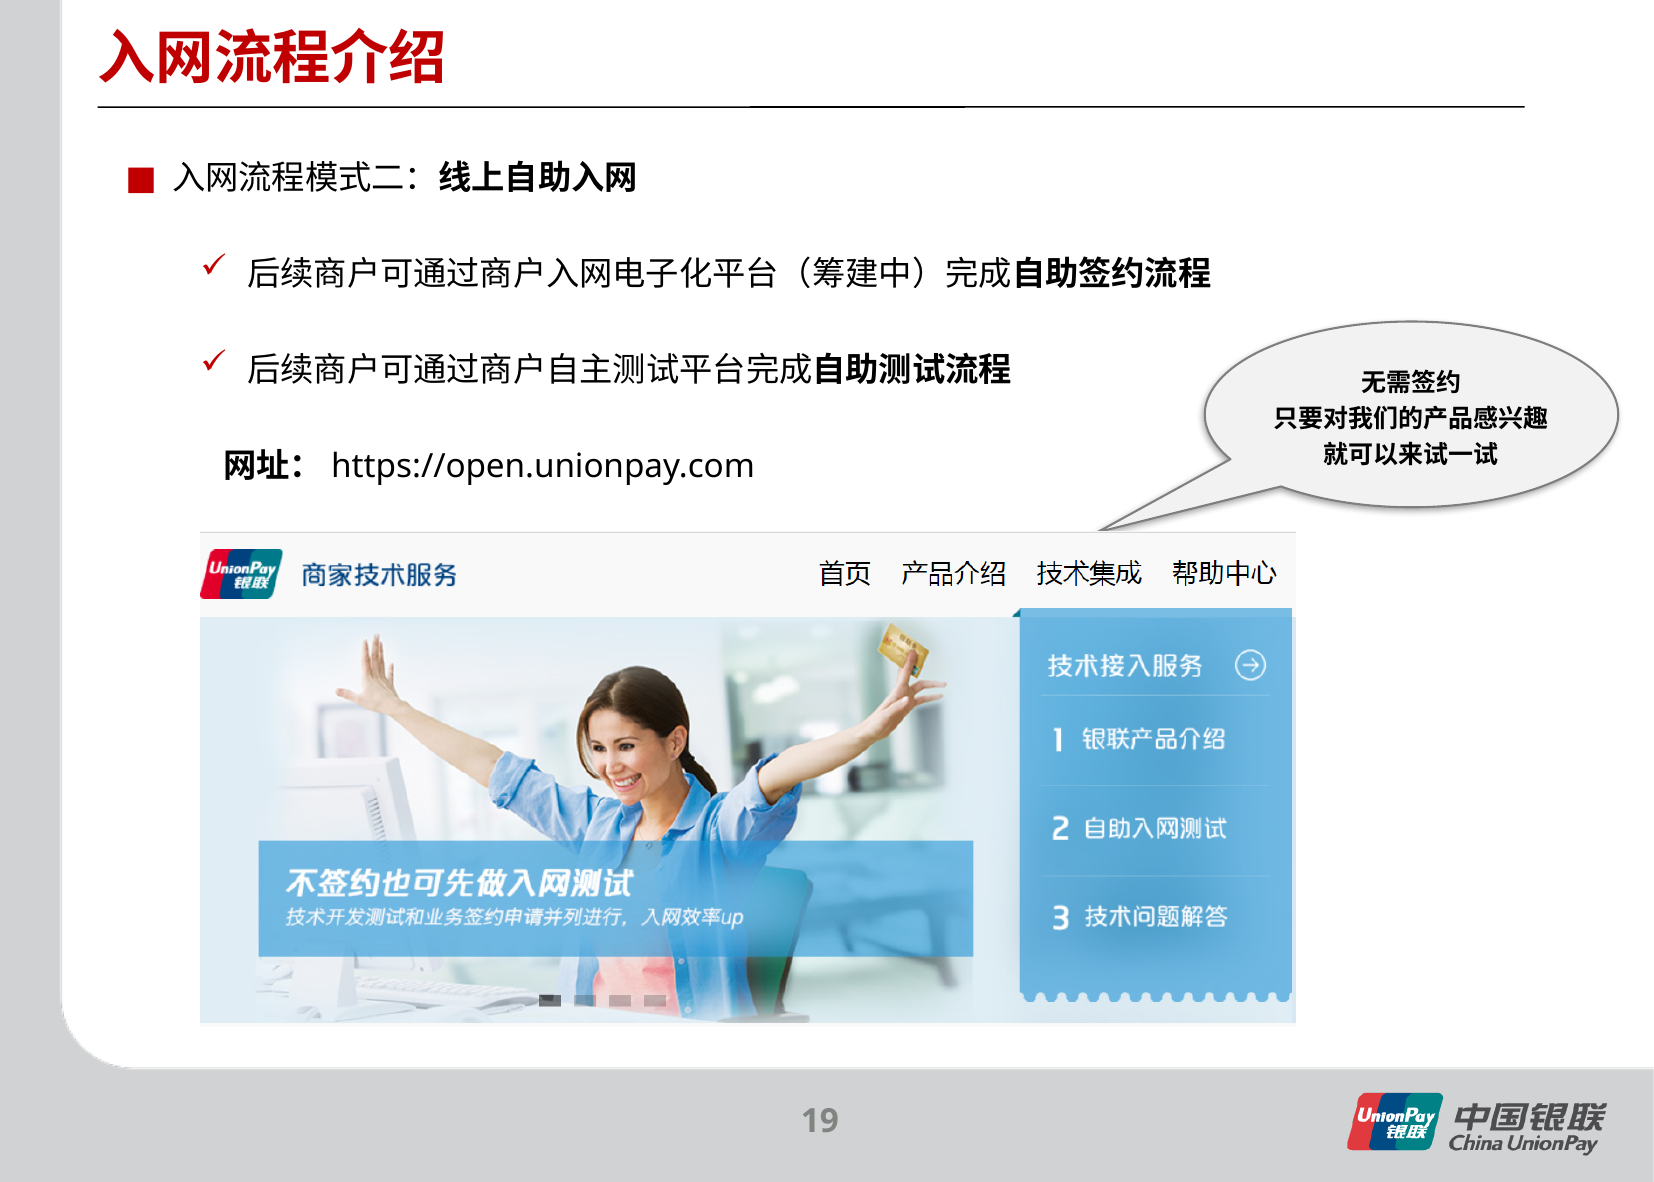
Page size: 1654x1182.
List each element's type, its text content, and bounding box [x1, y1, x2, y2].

text_box 入网流程模式二：线上自助入网 后续商户可通过商户入网电子化平台（筹建中）完成自助签约流程 后续商户可通过商户自主测试平台完成自助测试流程 网址：https://open.unionpay.com [108, 139, 1502, 493]
picture [19, 0, 1654, 1182]
text_box 入网流程介绍 [82, 0, 1571, 110]
text_box 无需签约 只要对我们的产品感兴趣就可以来试一试 [1096, 318, 1622, 529]
